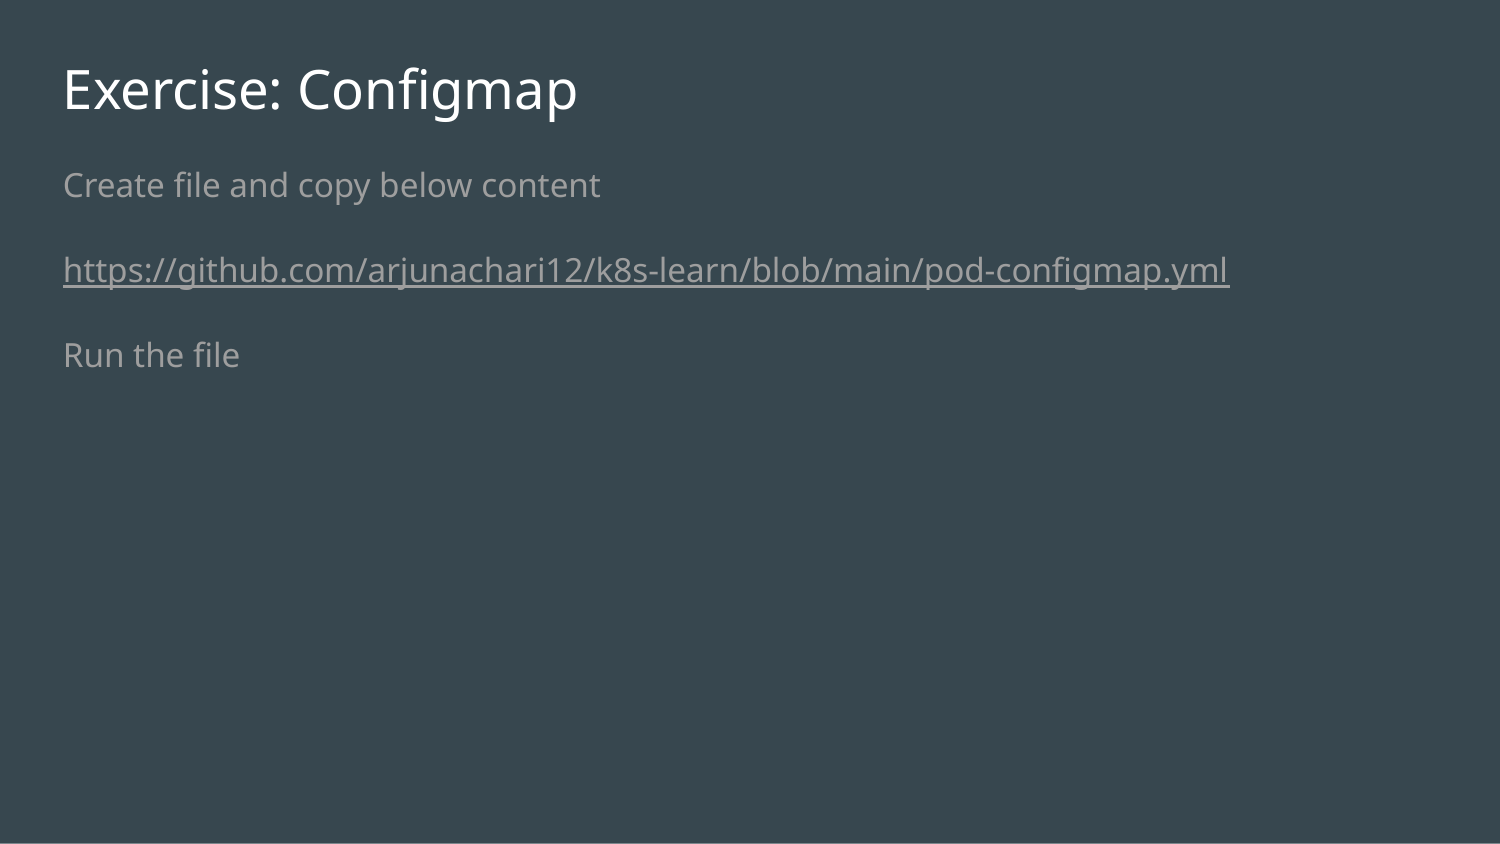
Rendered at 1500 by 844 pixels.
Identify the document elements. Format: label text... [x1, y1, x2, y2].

list Create file and copy below content https://github.com/arjunachari12/k8s-learn/blob/main/pod-configmap.yml Run the file [47, 140, 1419, 727]
title Exercise: Configmap [47, 35, 838, 140]
